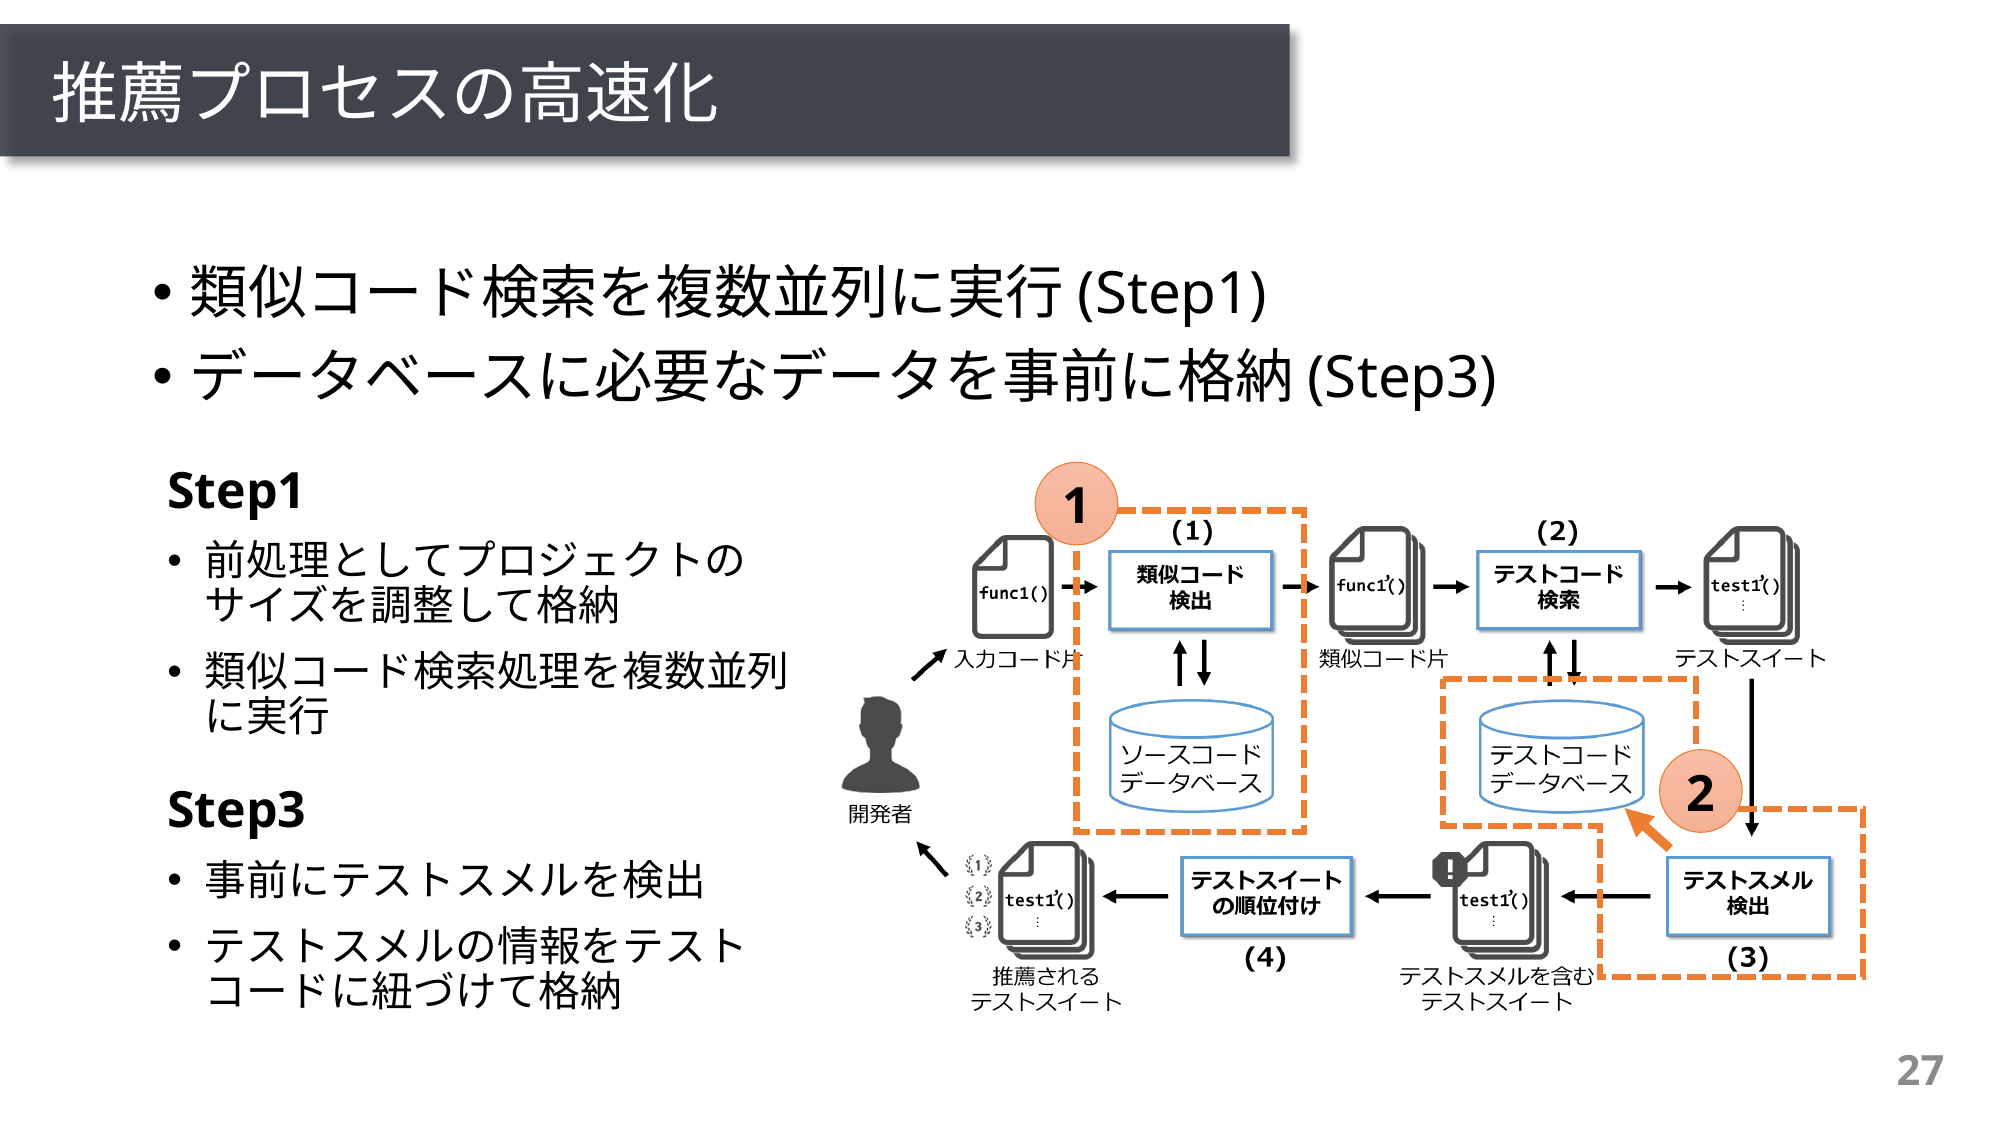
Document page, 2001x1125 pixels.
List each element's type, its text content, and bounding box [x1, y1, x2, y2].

text_box Step1 前処理としてプロジェクトの サイズを調整して格納 類似コード検索処理を複数並列に実行 Step3 事前にテストスメルを検出 テストスメルの情報をテストコードに紐づけて格納 [152, 457, 813, 1092]
text_box [1839, 808, 1864, 978]
list 類似コード検索を複数並列に実行(Step1) データベースに必要なデータを事前に格納(Step3) [137, 256, 1853, 426]
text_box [1624, 808, 1670, 849]
text_box 1 [1034, 461, 1119, 510]
title 推薦プロセスの高速化 [36, 36, 1022, 156]
picture [812, 510, 1839, 1030]
